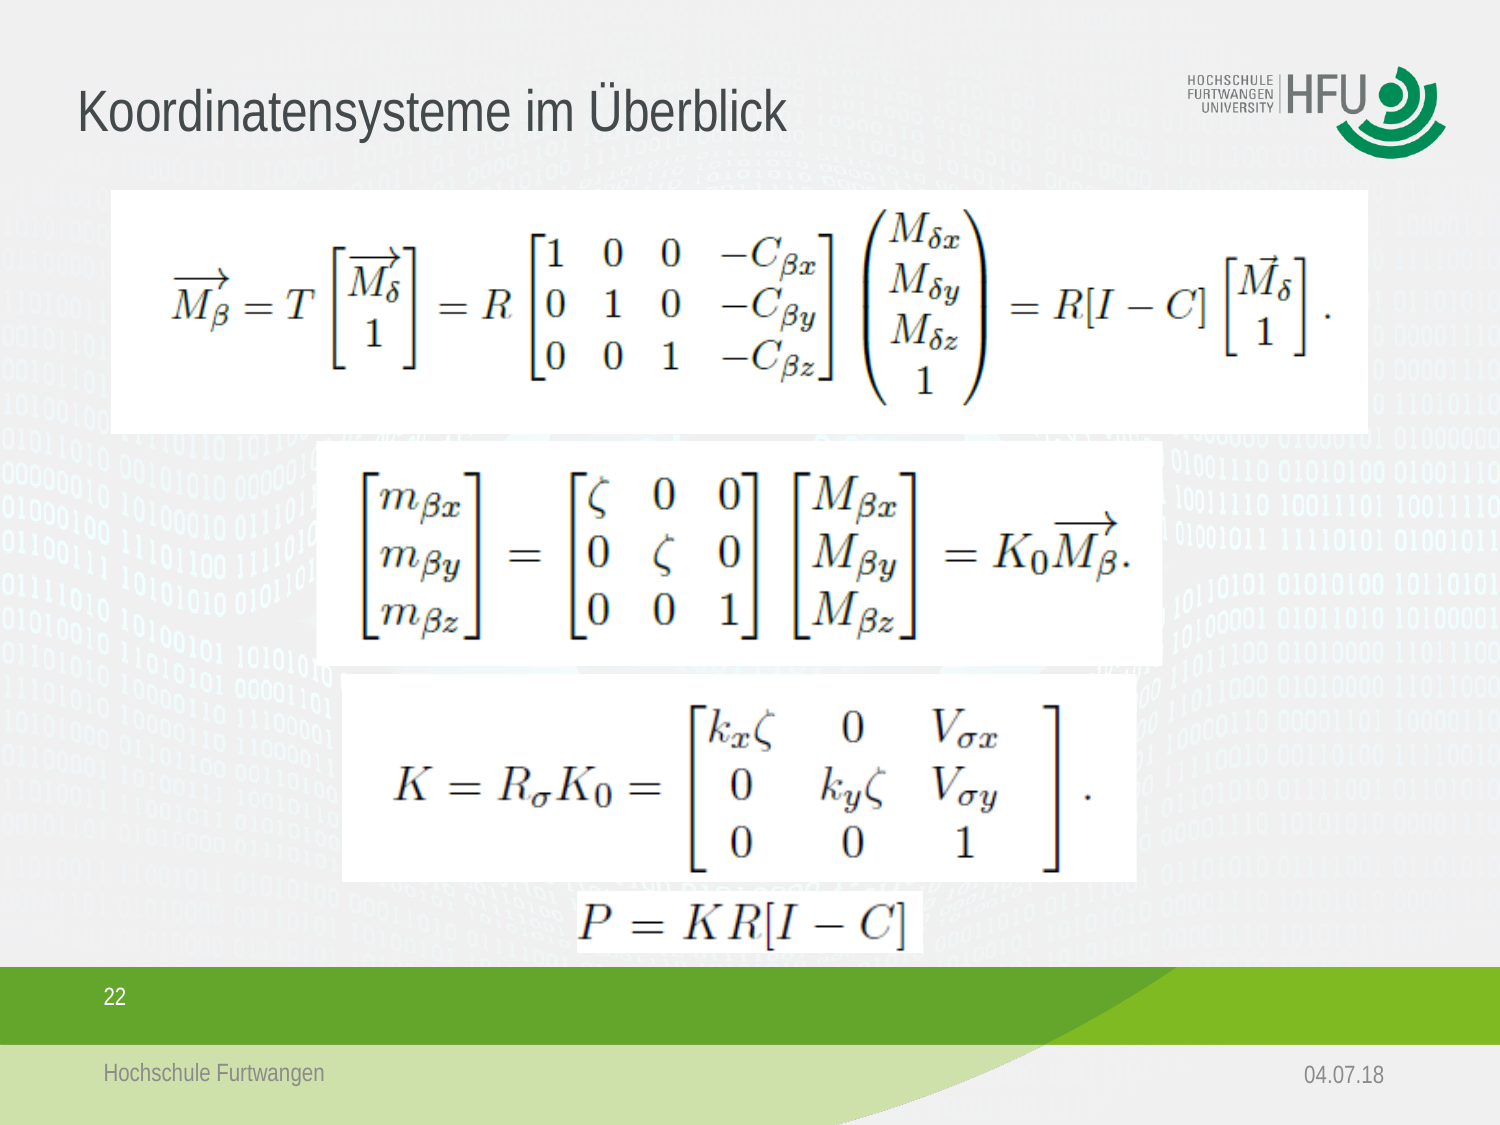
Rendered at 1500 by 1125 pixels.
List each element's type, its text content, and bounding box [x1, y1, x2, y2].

picture [0, 967, 1500, 1125]
picture [1166, 53, 1454, 164]
picture [110, 190, 1368, 434]
title Koordinatensysteme im Überblick [77, 64, 1353, 153]
picture [576, 891, 924, 953]
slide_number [1257, 1046, 1400, 1107]
footer Hochschule Furtwangen [88, 1044, 420, 1105]
picture [316, 441, 1163, 667]
picture [341, 674, 1137, 883]
slide_number 22 [88, 967, 160, 1028]
